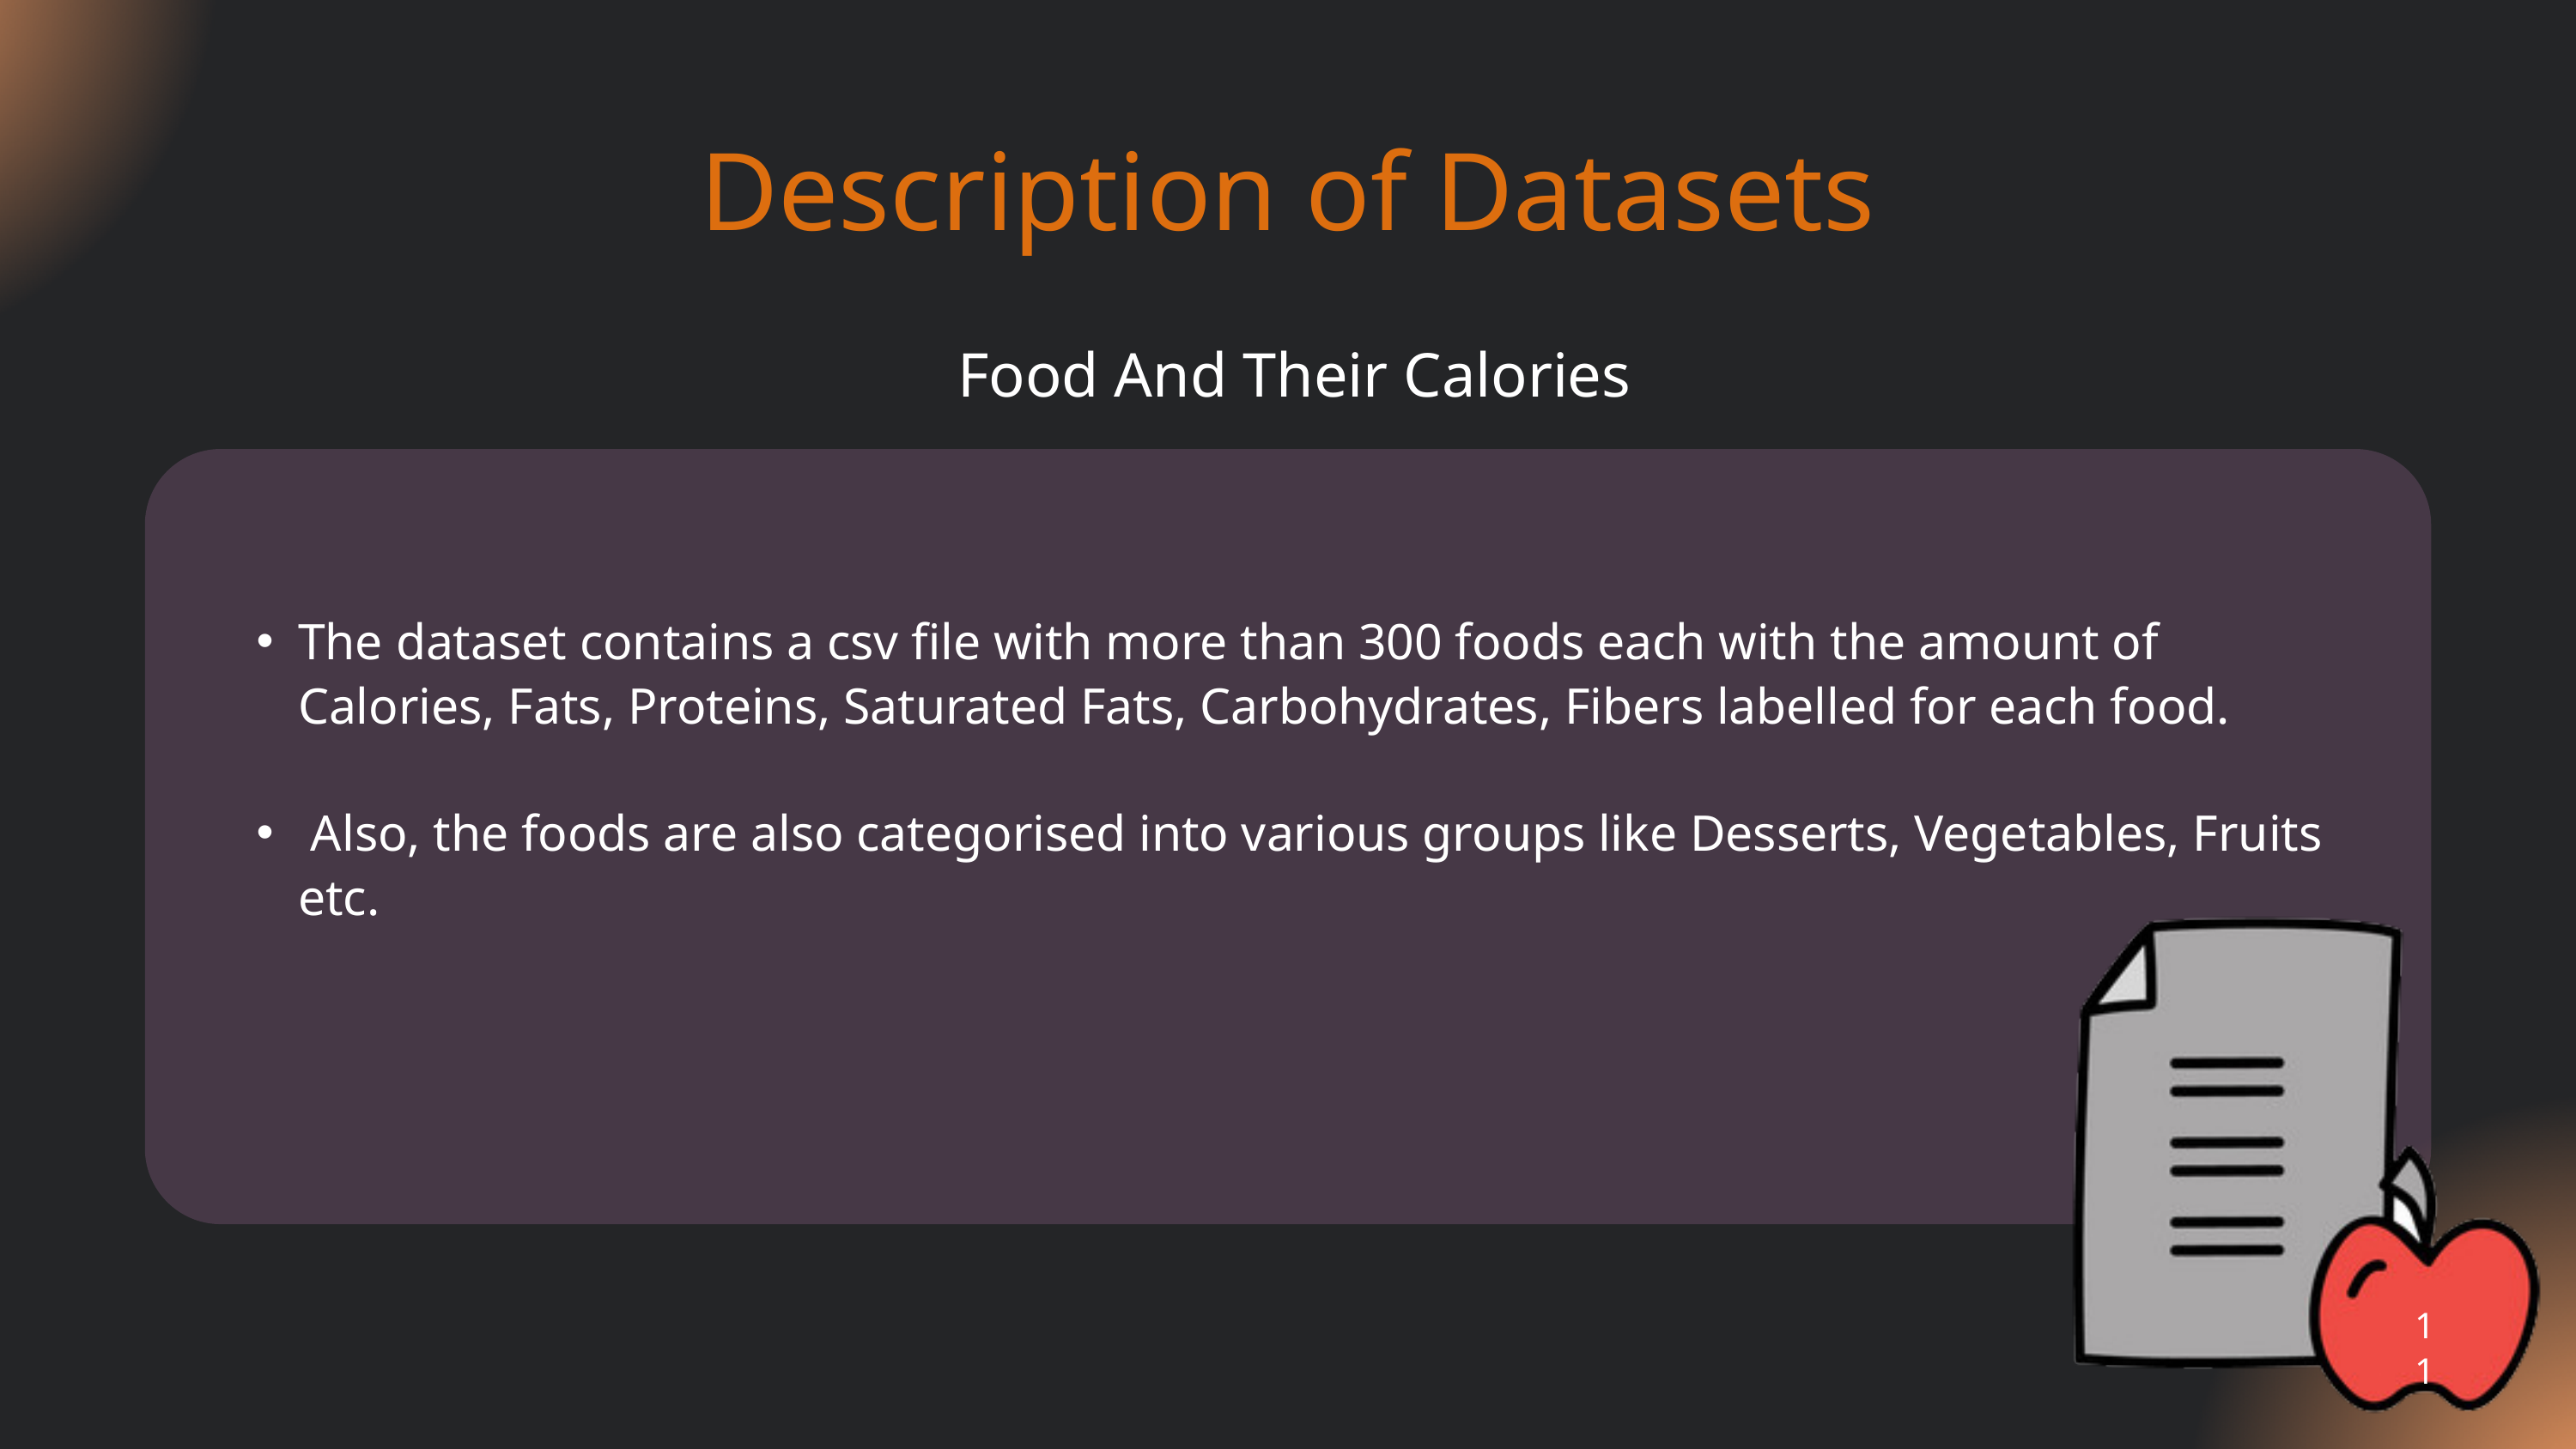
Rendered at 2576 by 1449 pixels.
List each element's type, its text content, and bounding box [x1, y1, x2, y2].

picture [2038, 882, 2576, 1449]
picture [0, 0, 261, 405]
text_box Description of Datasets [329, 123, 2247, 252]
text_box Food And Their Calories [263, 330, 2438, 409]
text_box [144, 448, 2432, 1225]
